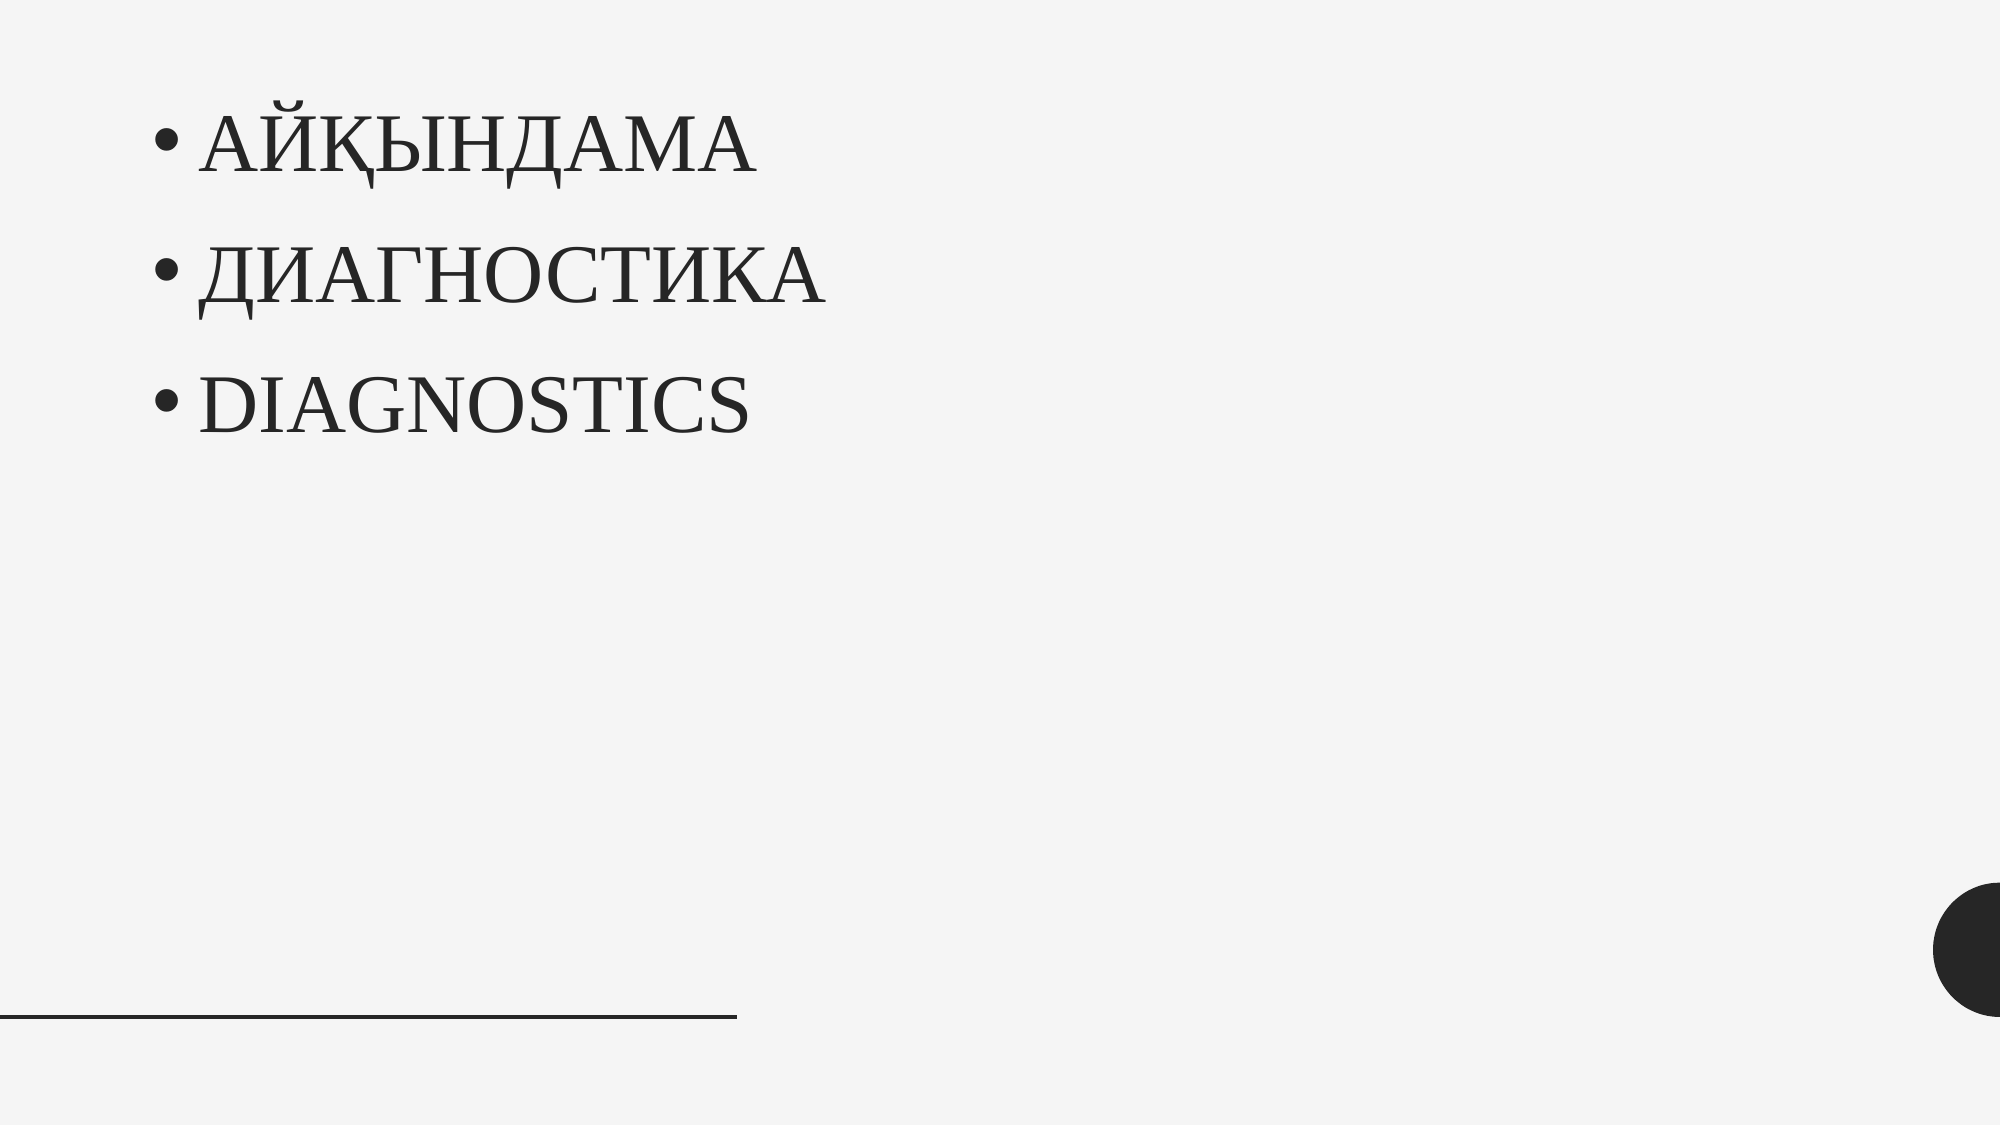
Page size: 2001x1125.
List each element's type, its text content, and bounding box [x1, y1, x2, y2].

list АЙҚЫНДАМА ДИАГНОСТИКА DIAGNOSTICS [137, 68, 1863, 1014]
